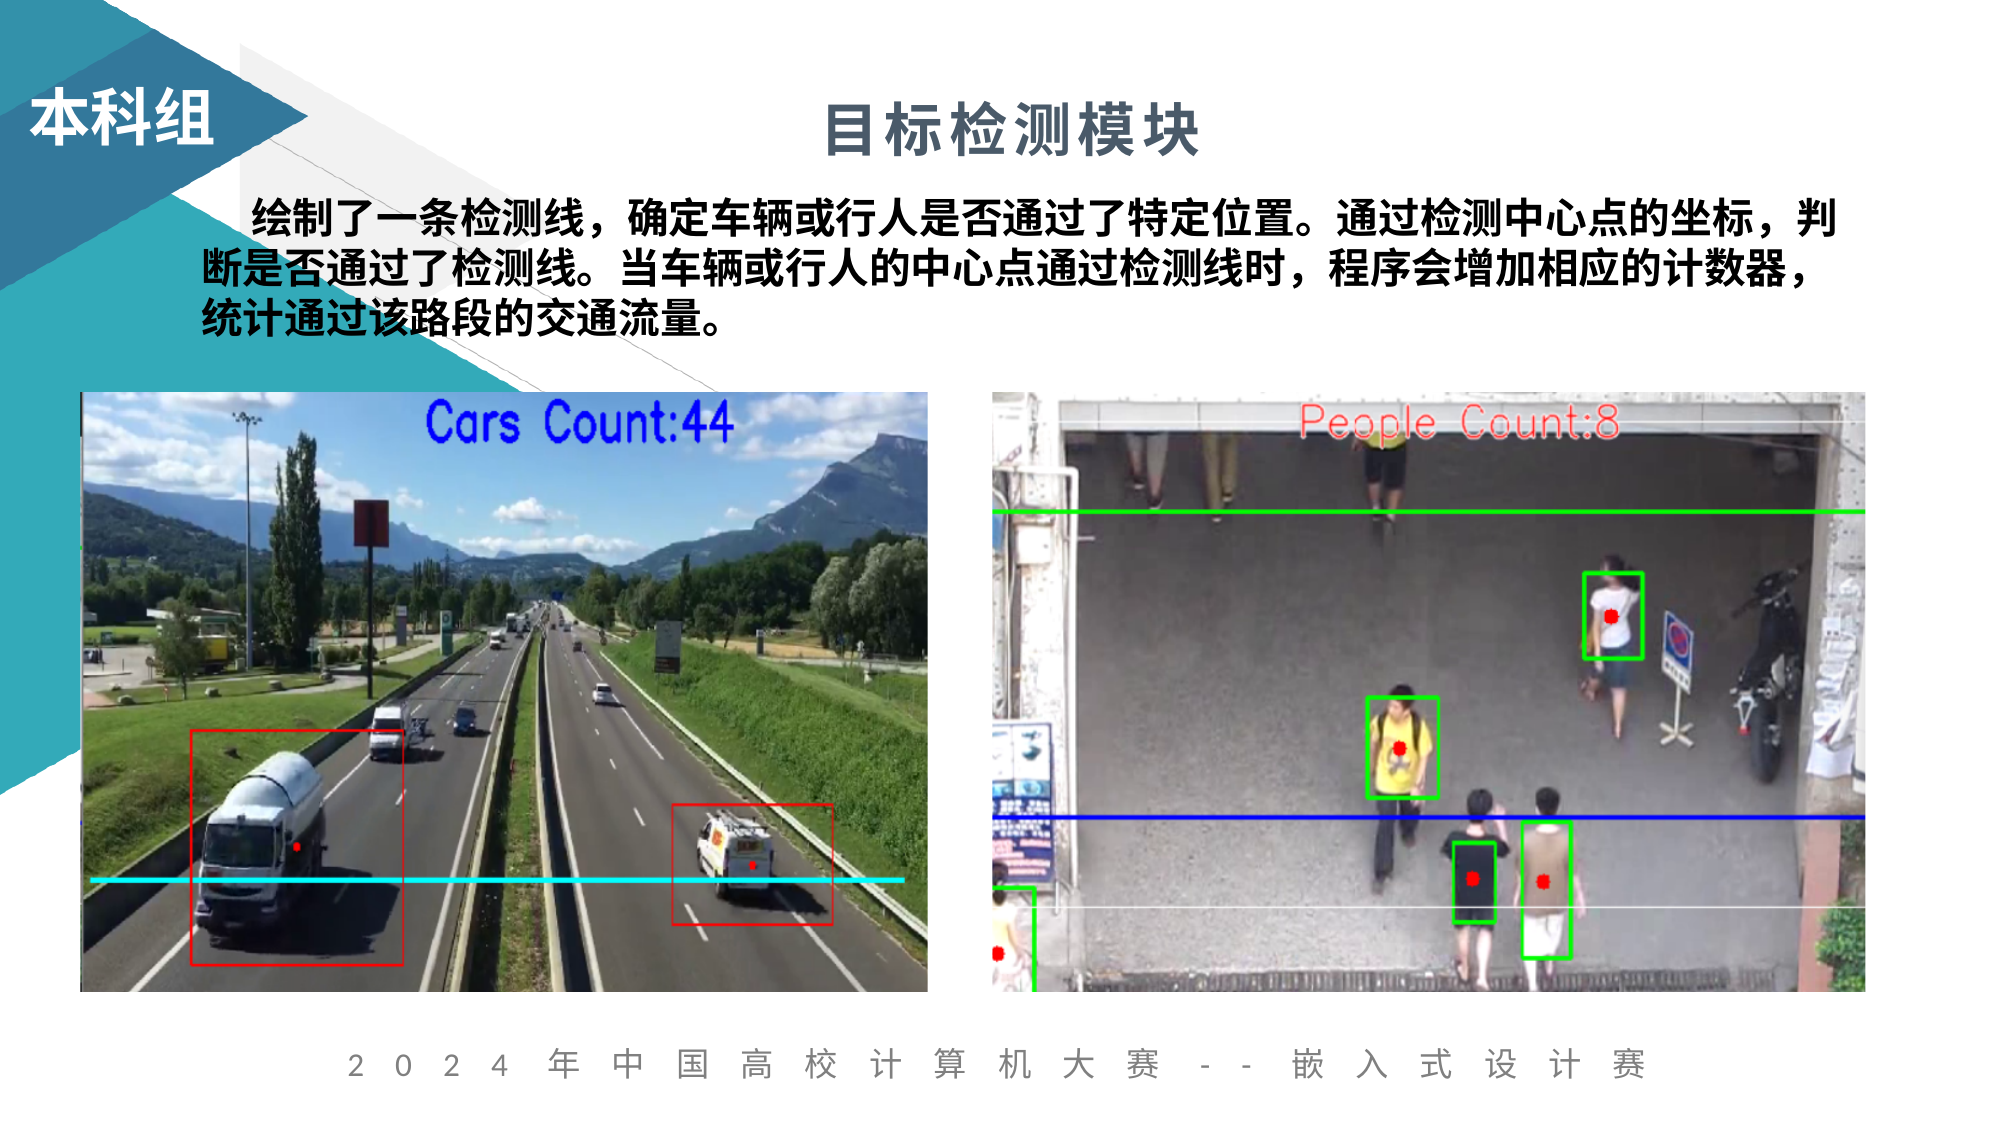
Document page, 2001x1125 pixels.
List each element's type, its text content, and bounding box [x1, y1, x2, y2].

text_box 目标检测模块 [777, 85, 1244, 184]
picture [0, 0, 928, 992]
text_box 绘制了一条检测线，确定车辆或行人是否通过了特定位置。通过检测中心点的坐标，判断是否通过了检测线。当车辆或行人的中心点通过检测线时，程序会增加相应的计数器，统计通过该路段的交通流量。 [186, 184, 1881, 354]
picture [992, 392, 1866, 992]
